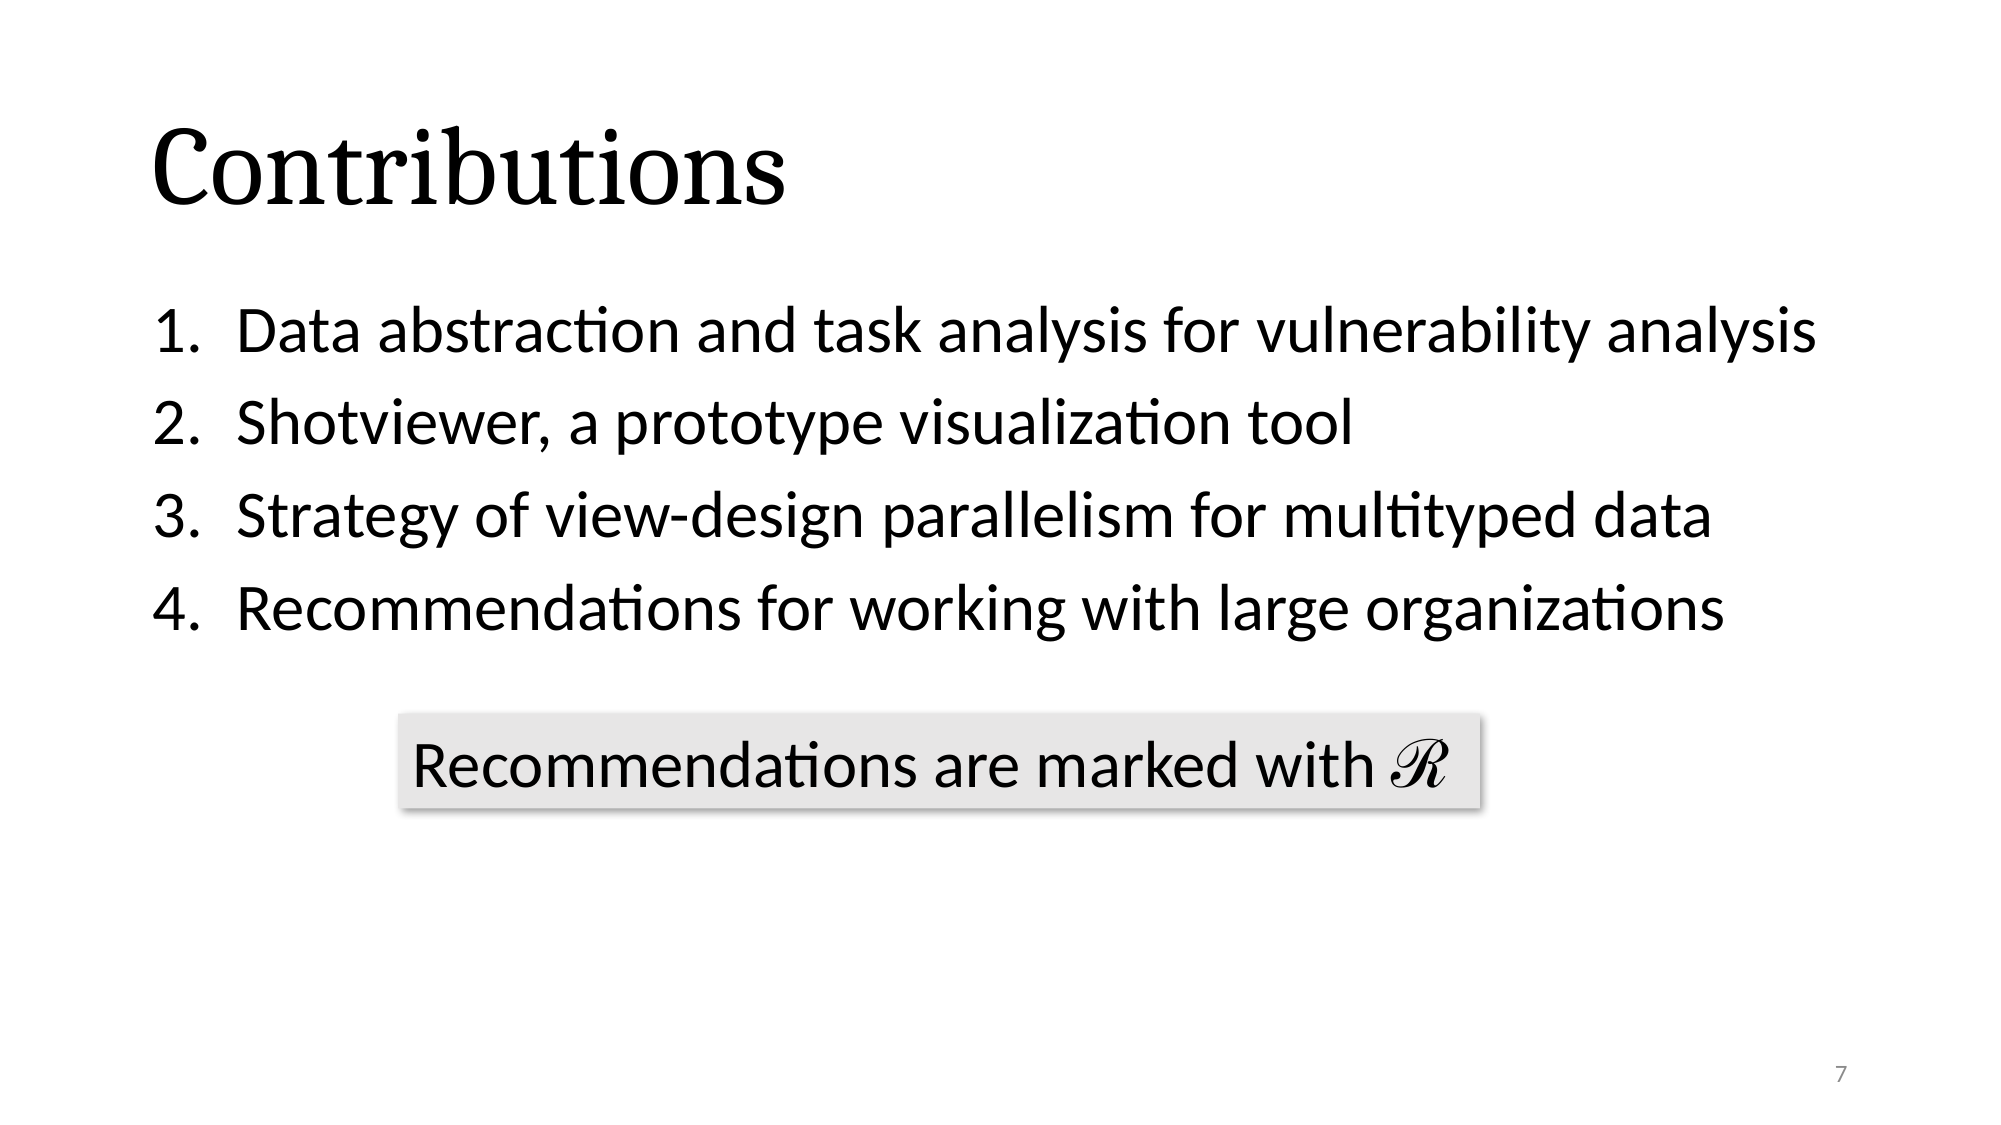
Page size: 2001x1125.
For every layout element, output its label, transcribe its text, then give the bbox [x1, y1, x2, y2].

list Data abstraction and task analysis for vulnerability analysis Shotviewer, a prototype visualization tool Strategy of view-design parallelism for multityped data Recommendations for working with large organizations [137, 287, 1875, 660]
slide_number 7 [1412, 1042, 1863, 1103]
title Contributions [137, 59, 1863, 278]
text_box Recommendations are marked with ℛ [398, 713, 1480, 809]
